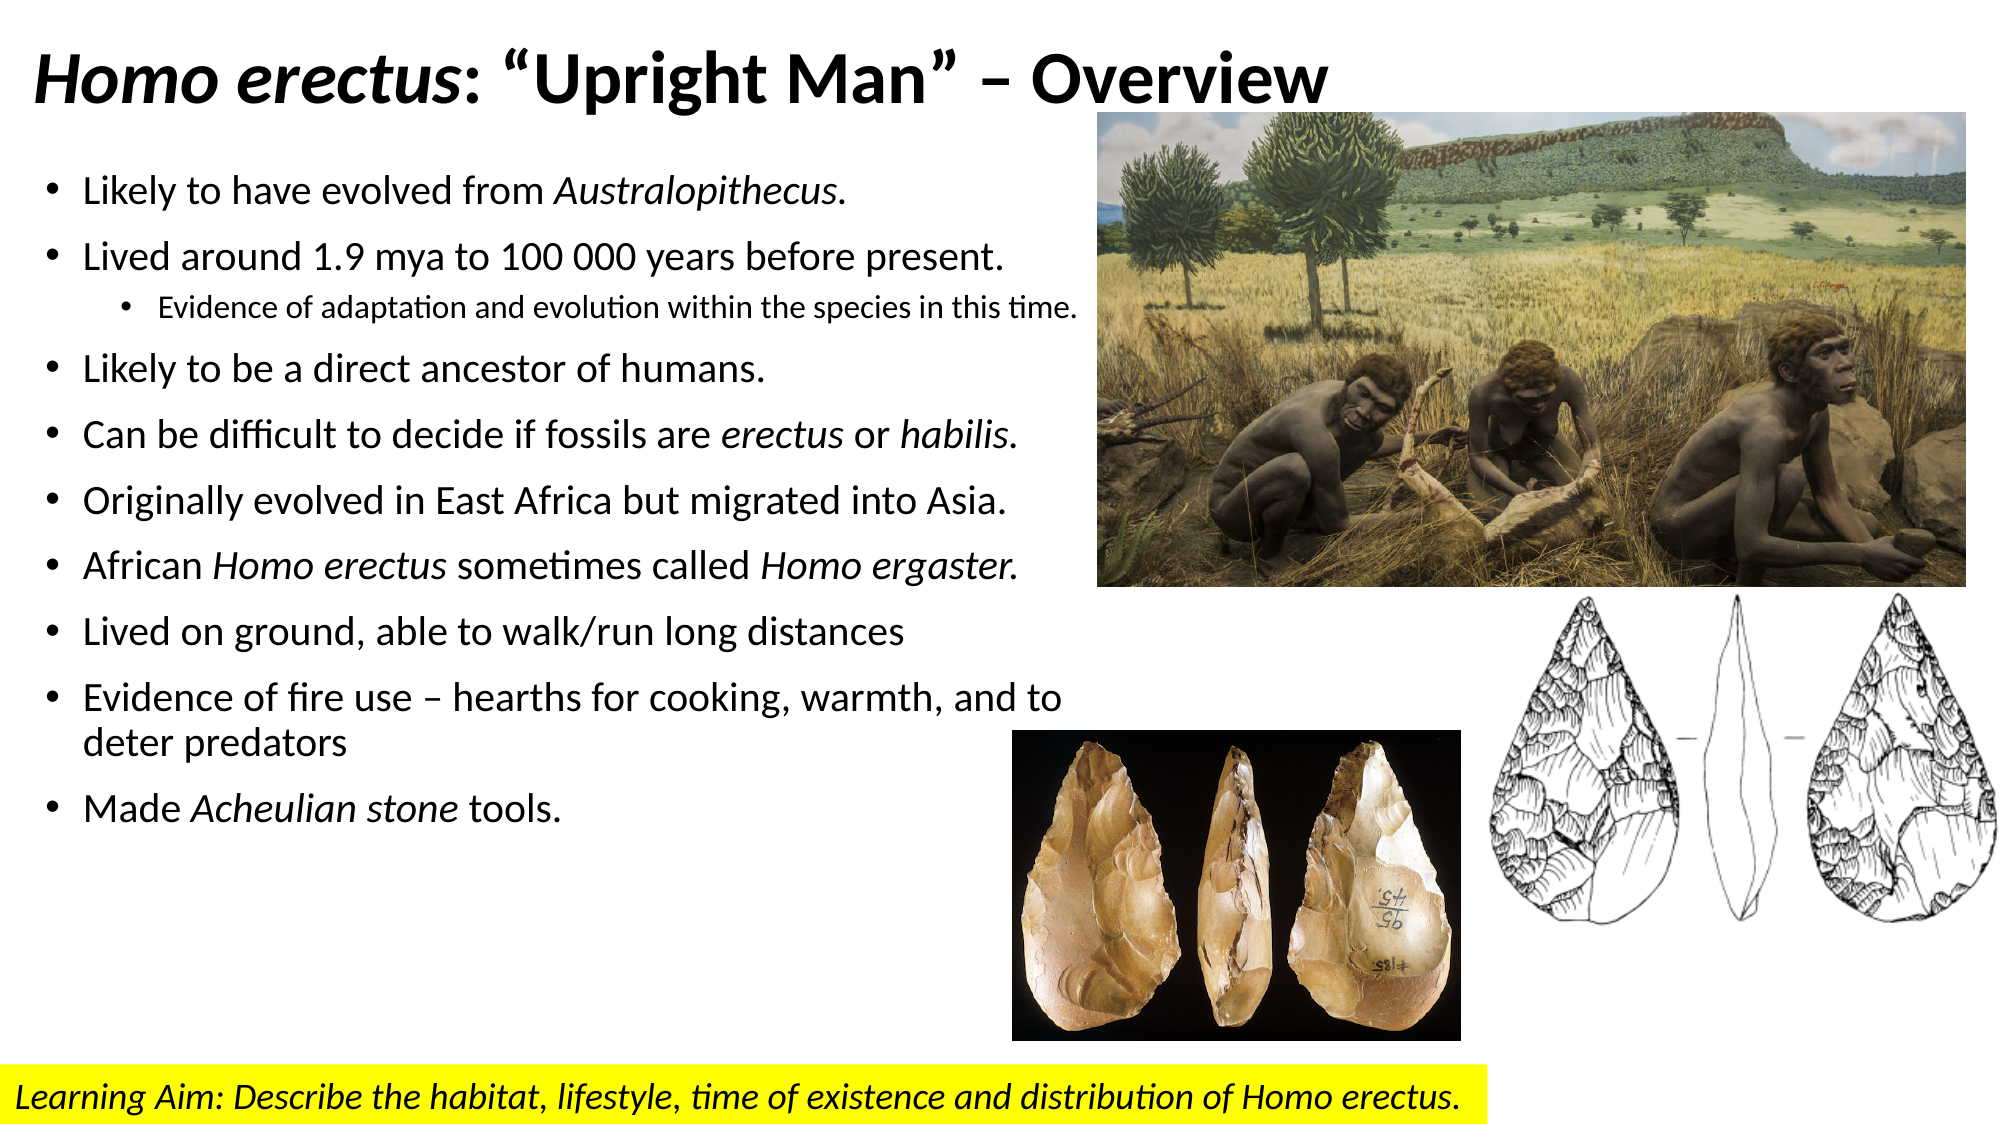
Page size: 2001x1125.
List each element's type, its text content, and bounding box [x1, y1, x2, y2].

text_box Homo erectus: “Upright Man” – Overview [18, 21, 1674, 138]
picture [1097, 112, 1966, 587]
picture [1487, 591, 2000, 926]
list Likely to have evolved from Australopithecus. Lived around 1.9 mya to 100 000 years before present. Evidence of adaptation and evolution within the species in this time. Likely to be a direct ancestor of humans. Can be difficult to decide if fossils are erectus or habilis. Originally evolved in East Africa but migrated into Asia. African Homo erectus sometimes called Homo ergaster. Lived on ground, able to walk/run long distances Evidence of fire use – hearths for cooking, warmth, and to deter predators Made Acheulian stone tools. [30, 160, 1098, 1064]
text_box Learning Aim: Describe the habitat, lifestyle, time of existence and distribution of Homo erectus. [0, 1064, 1488, 1125]
picture [1012, 730, 1461, 1041]
